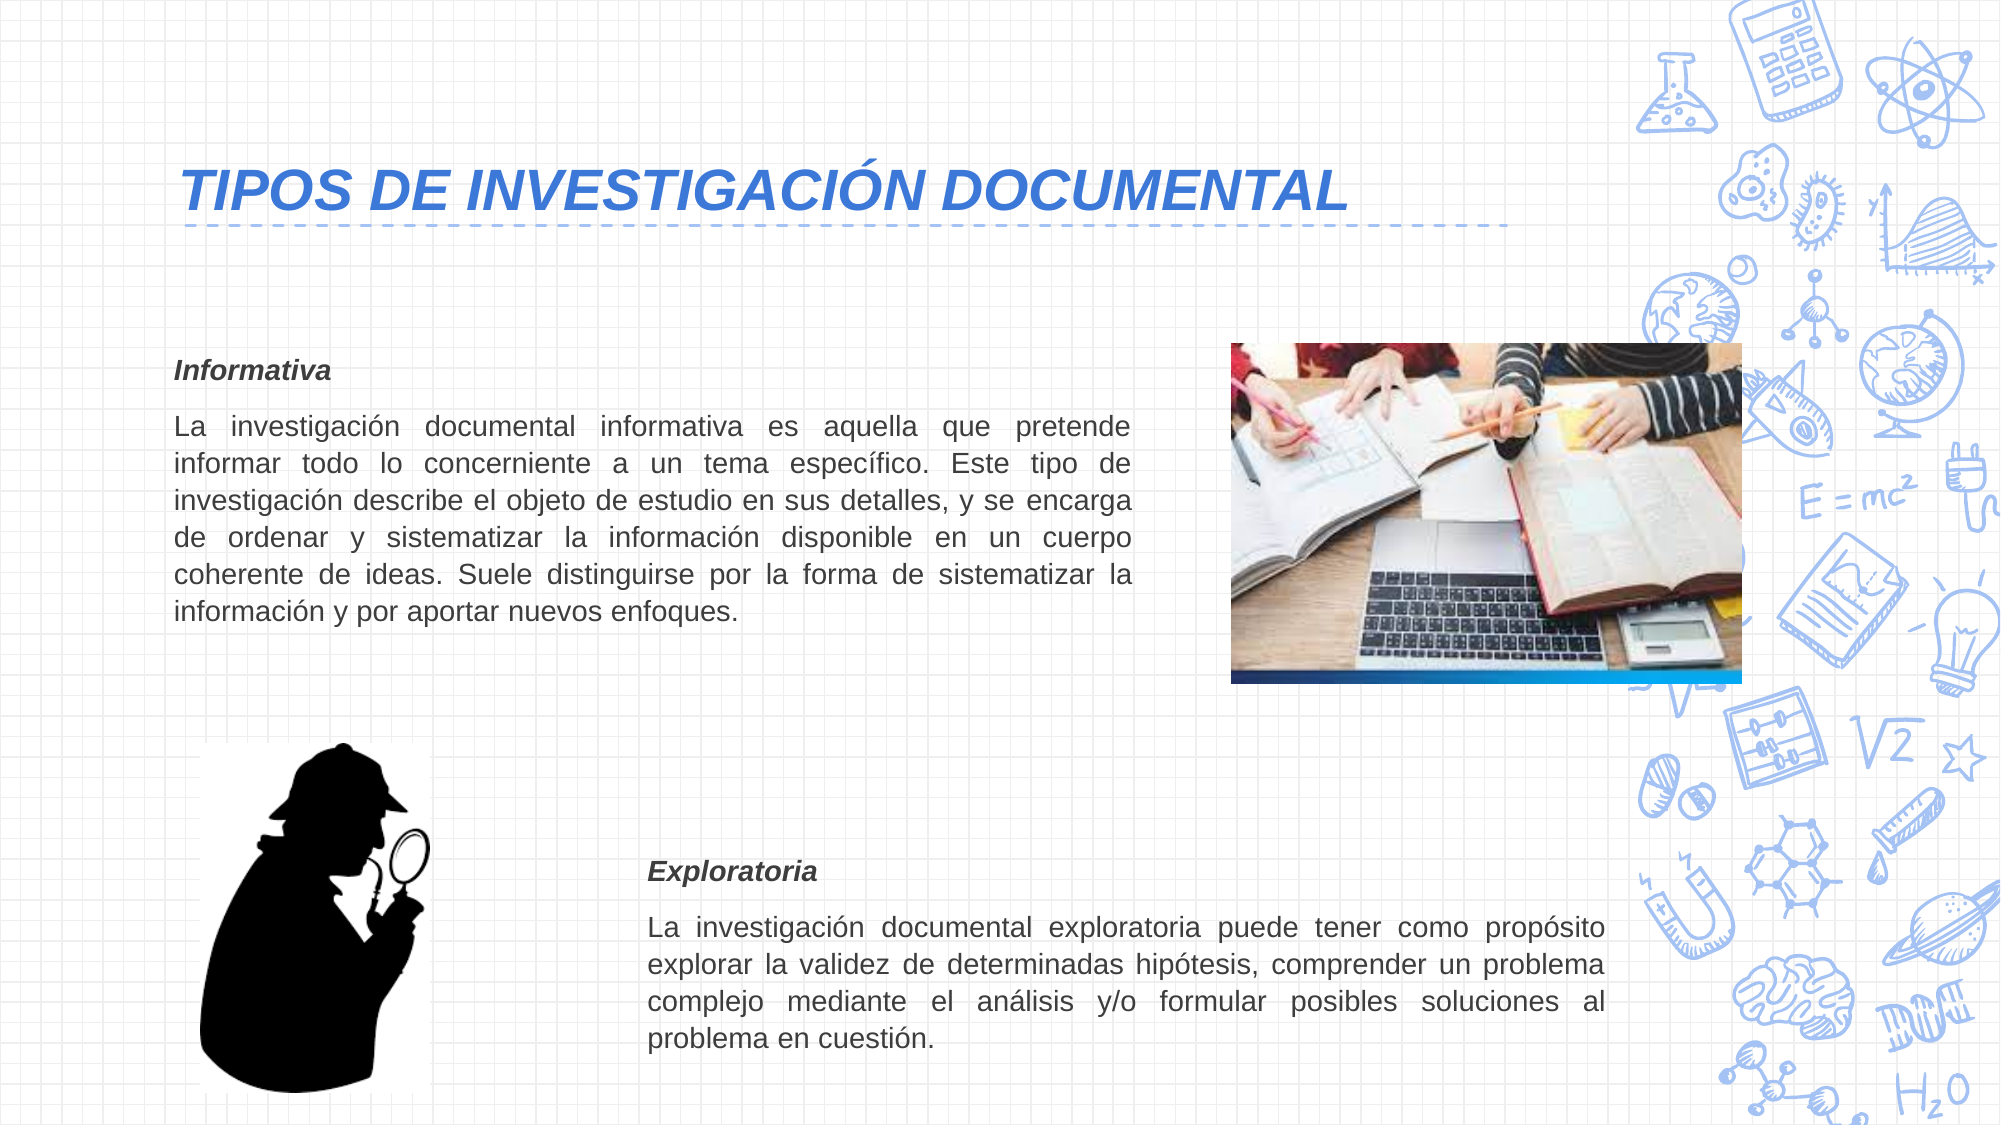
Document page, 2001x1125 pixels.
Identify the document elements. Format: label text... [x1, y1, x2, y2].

title TIPOS DE INVESTIGACIÓN DOCUMENTAL [163, 49, 1507, 237]
picture [199, 743, 430, 1093]
picture [1230, 343, 1742, 684]
text_box Informativa La investigación documental informativa es aquella que pretende informar todo lo concerniente a un tema específico. Este tipo de investigación describe el objeto de estudio en sus detalles, y se encarga de ordenar y sistematizar la información disponible en un cuerpo coherente de ideas. Suele distinguirse por la forma de sistematizar la información y por aportar nuevos enfoques. [148, 343, 1159, 635]
text_box Exploratoria La investigación documental exploratoria puede tener como propósito explorar la validez de determinadas hipótesis, comprender un problema complejo mediante el análisis y/o formular posibles soluciones al problema en cuestión. [621, 844, 1632, 1062]
